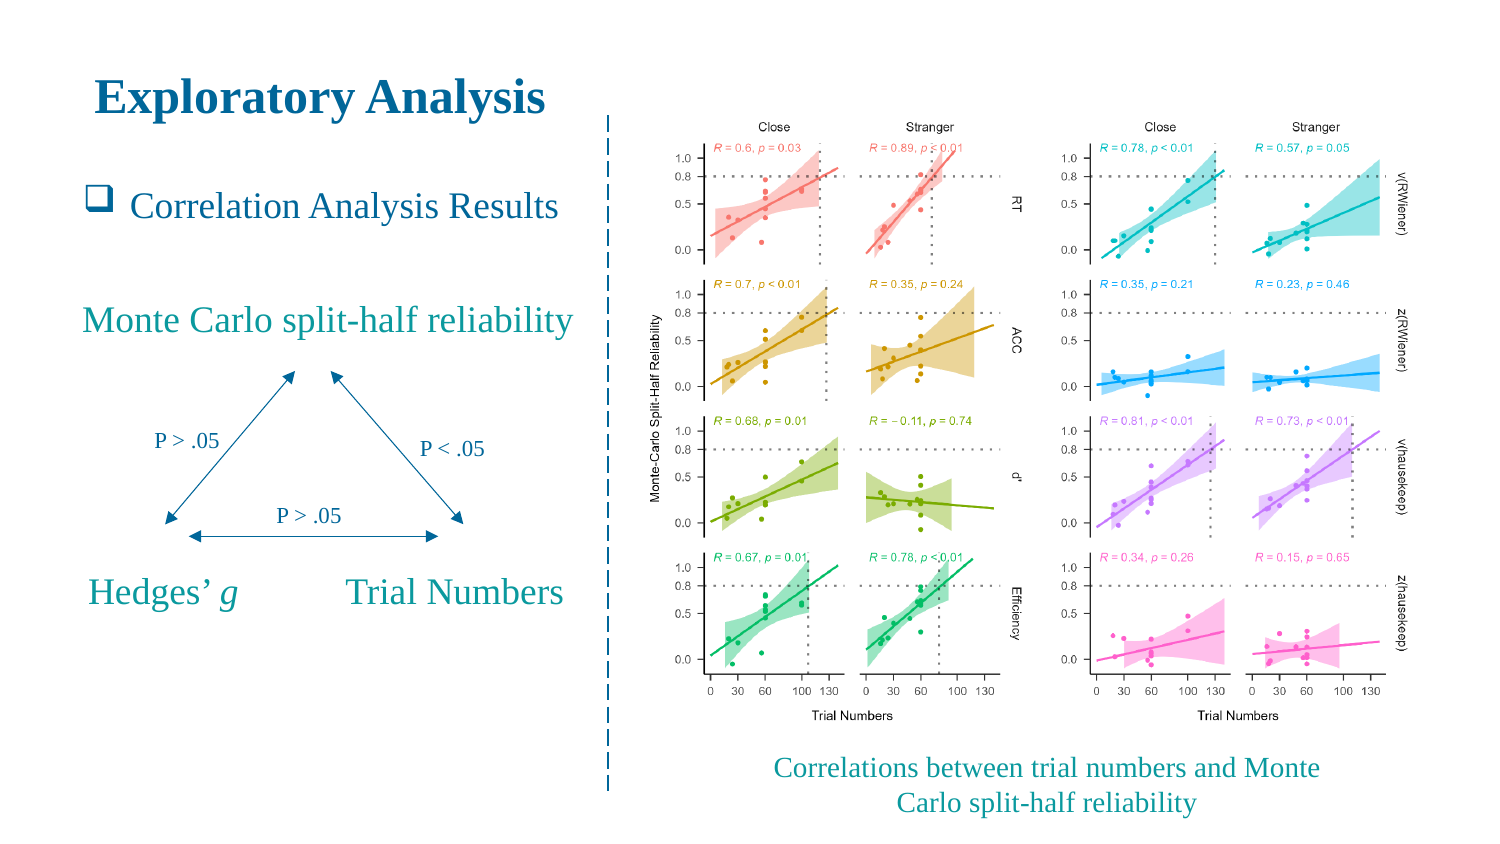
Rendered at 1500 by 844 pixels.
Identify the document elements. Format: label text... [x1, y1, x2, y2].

text_box Exploratory Analysis [79, 55, 880, 171]
text_box Correlations between trial numbers and Monte Carlo split-half reliability [728, 741, 1367, 827]
text_box Correlation Analysis Results [68, 173, 585, 279]
picture [637, 108, 1421, 735]
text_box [67, 287, 623, 621]
